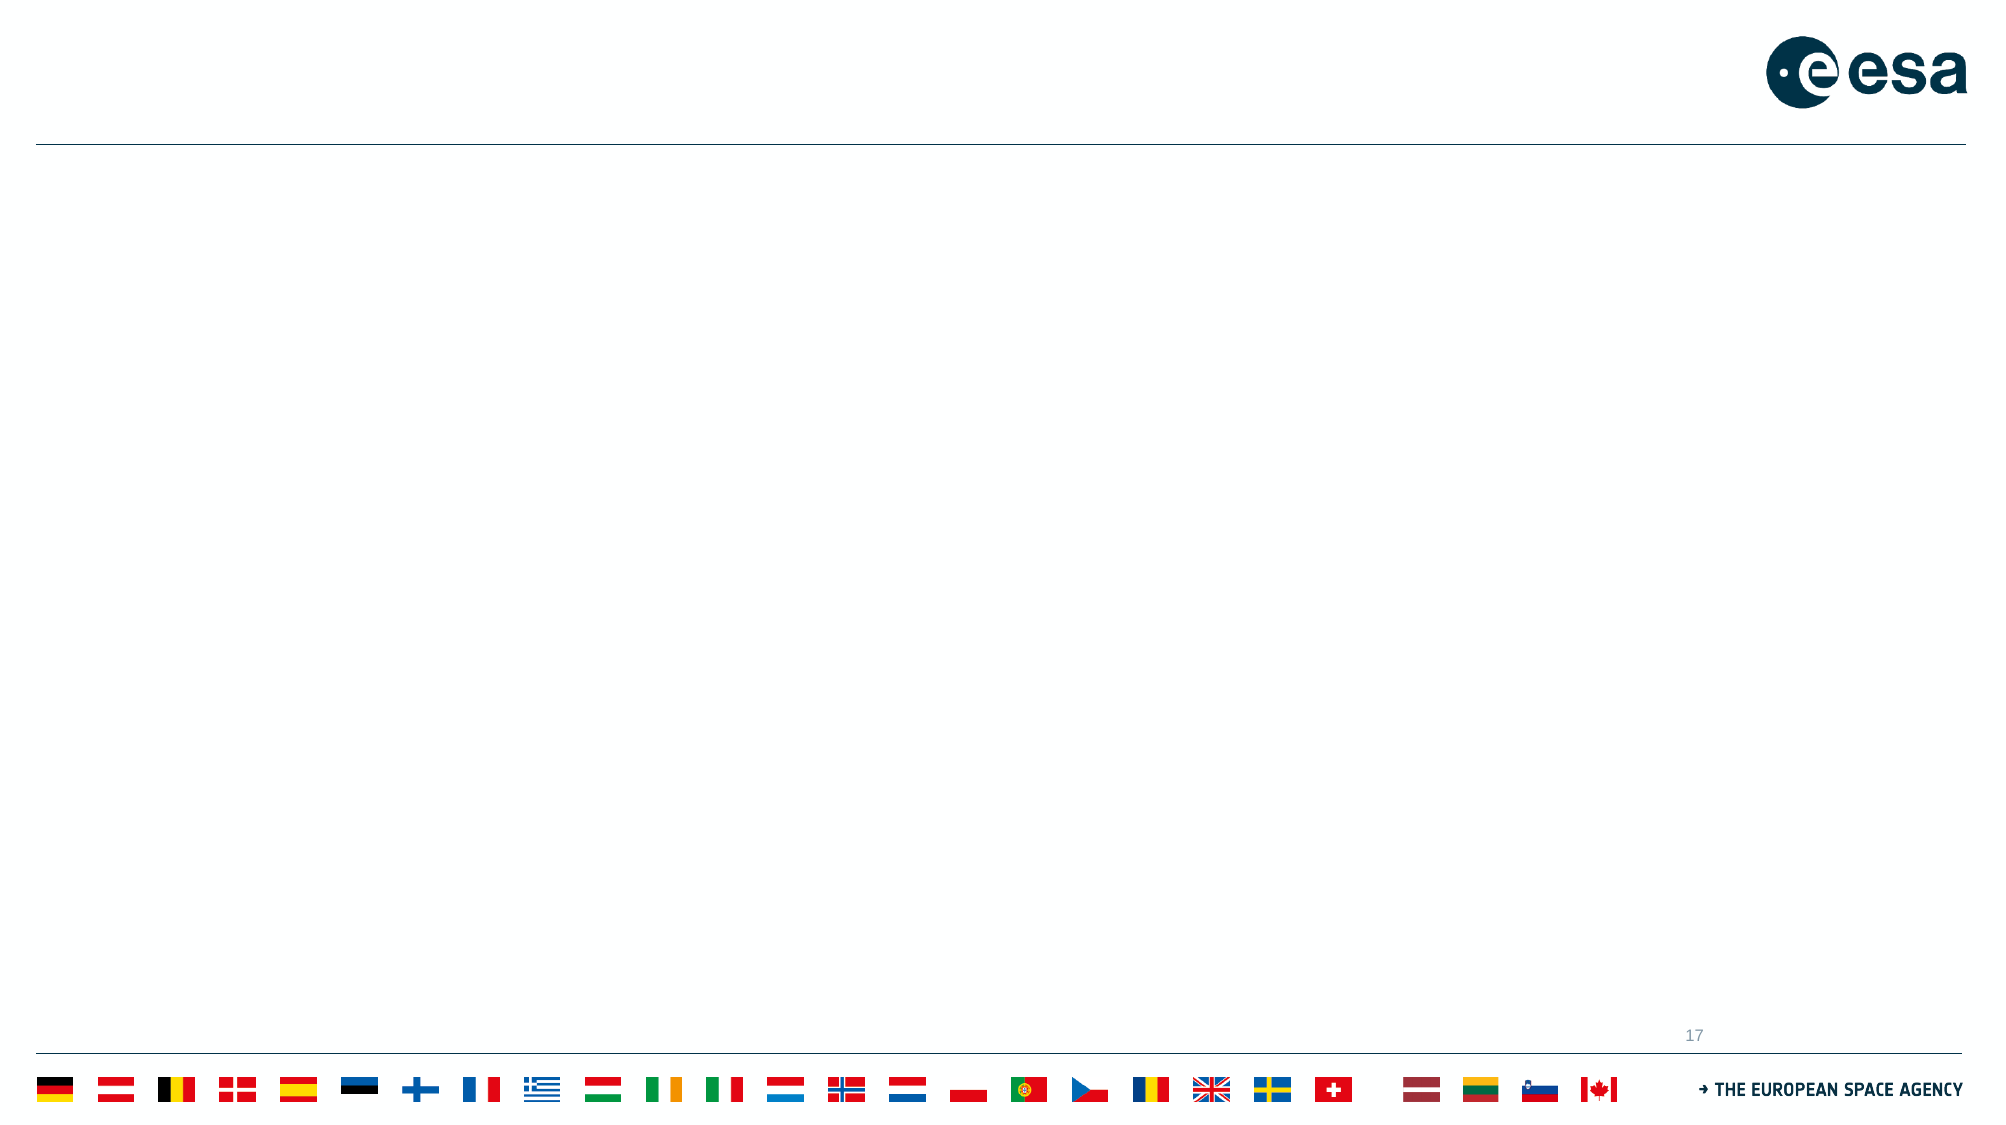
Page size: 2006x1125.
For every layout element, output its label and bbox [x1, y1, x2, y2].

picture [158, 1077, 195, 1102]
picture [1315, 1077, 1352, 1102]
picture [1696, 1080, 1966, 1098]
picture [1254, 1077, 1291, 1102]
picture [219, 1077, 256, 1102]
picture [463, 1077, 500, 1102]
picture [706, 1077, 743, 1102]
picture [1403, 1077, 1440, 1102]
picture [341, 1077, 378, 1102]
picture [1581, 1077, 1617, 1102]
picture [1011, 1077, 1047, 1102]
picture [1193, 1077, 1230, 1102]
picture [950, 1077, 987, 1102]
picture [402, 1077, 439, 1102]
picture [280, 1077, 317, 1102]
picture [1133, 1077, 1169, 1102]
picture [767, 1077, 804, 1102]
picture [1522, 1077, 1558, 1102]
picture [1694, 0, 2006, 180]
picture [524, 1077, 560, 1102]
picture [646, 1077, 682, 1102]
picture [37, 1077, 73, 1102]
picture [585, 1077, 621, 1102]
picture [889, 1077, 926, 1102]
picture [828, 1077, 865, 1102]
picture [1072, 1077, 1108, 1102]
picture [98, 1077, 134, 1102]
